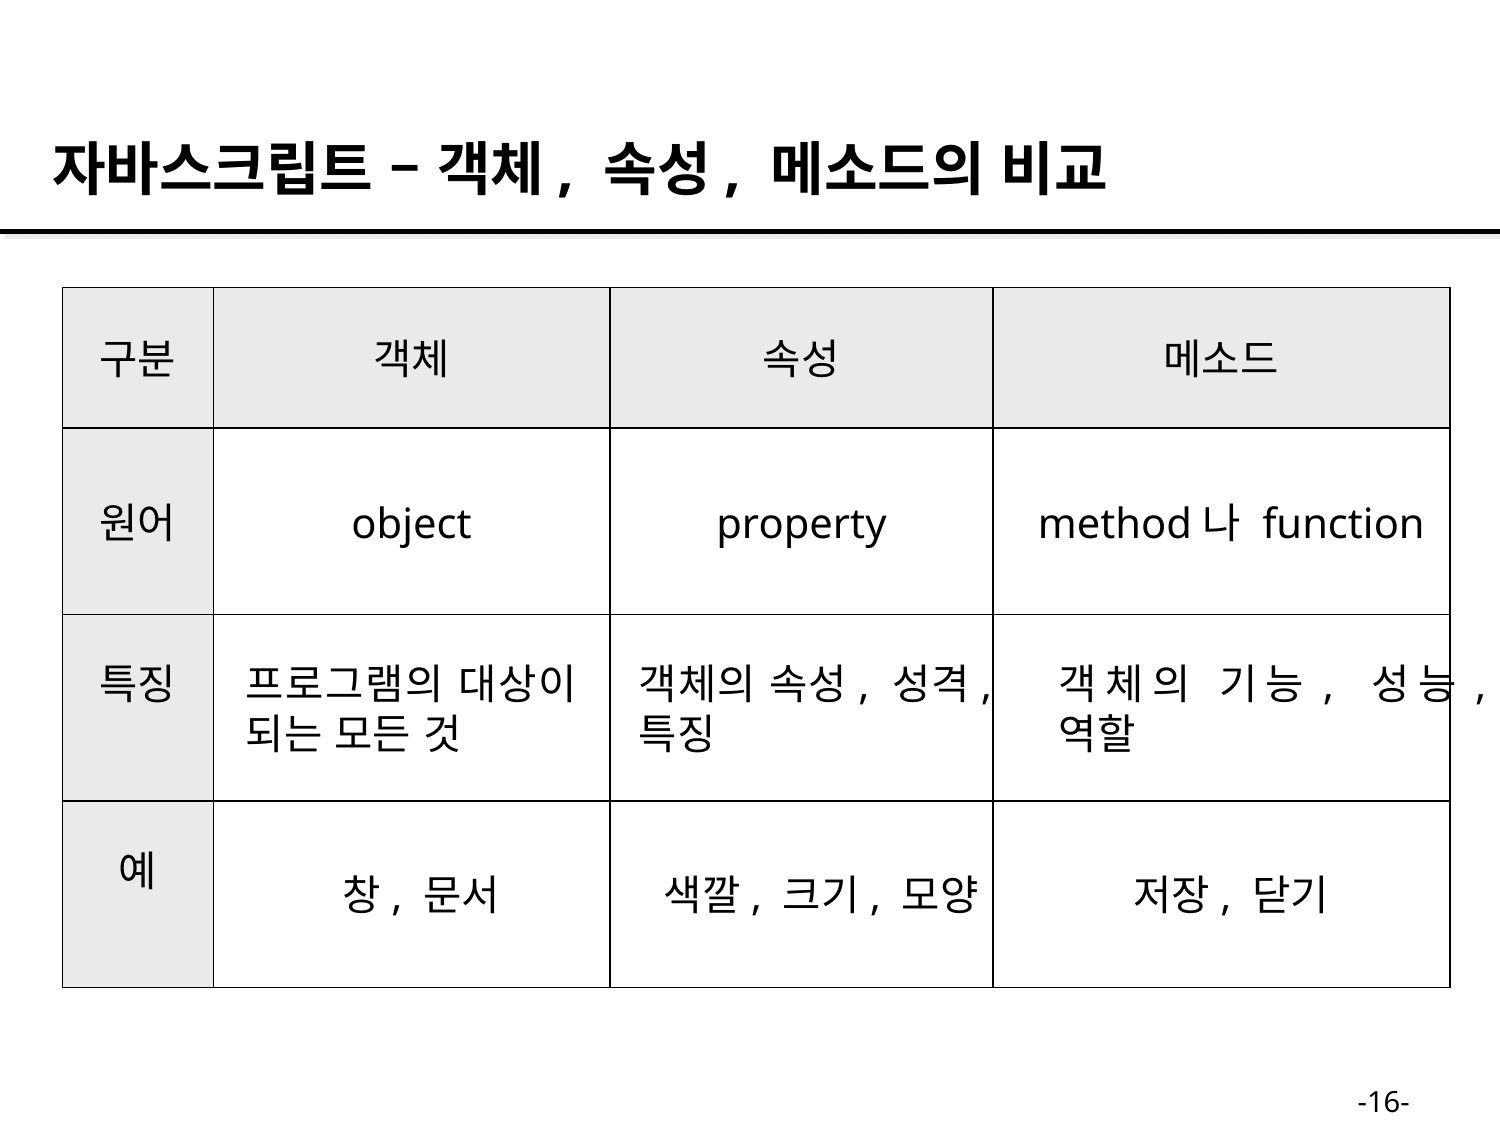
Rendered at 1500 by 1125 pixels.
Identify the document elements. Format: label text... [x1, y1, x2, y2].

slide_number -16- [1074, 1075, 1425, 1125]
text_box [62, 287, 1450, 988]
text_box 자바스크립트 – 객체, 속성, 메소드의 비교 [37, 125, 1416, 210]
